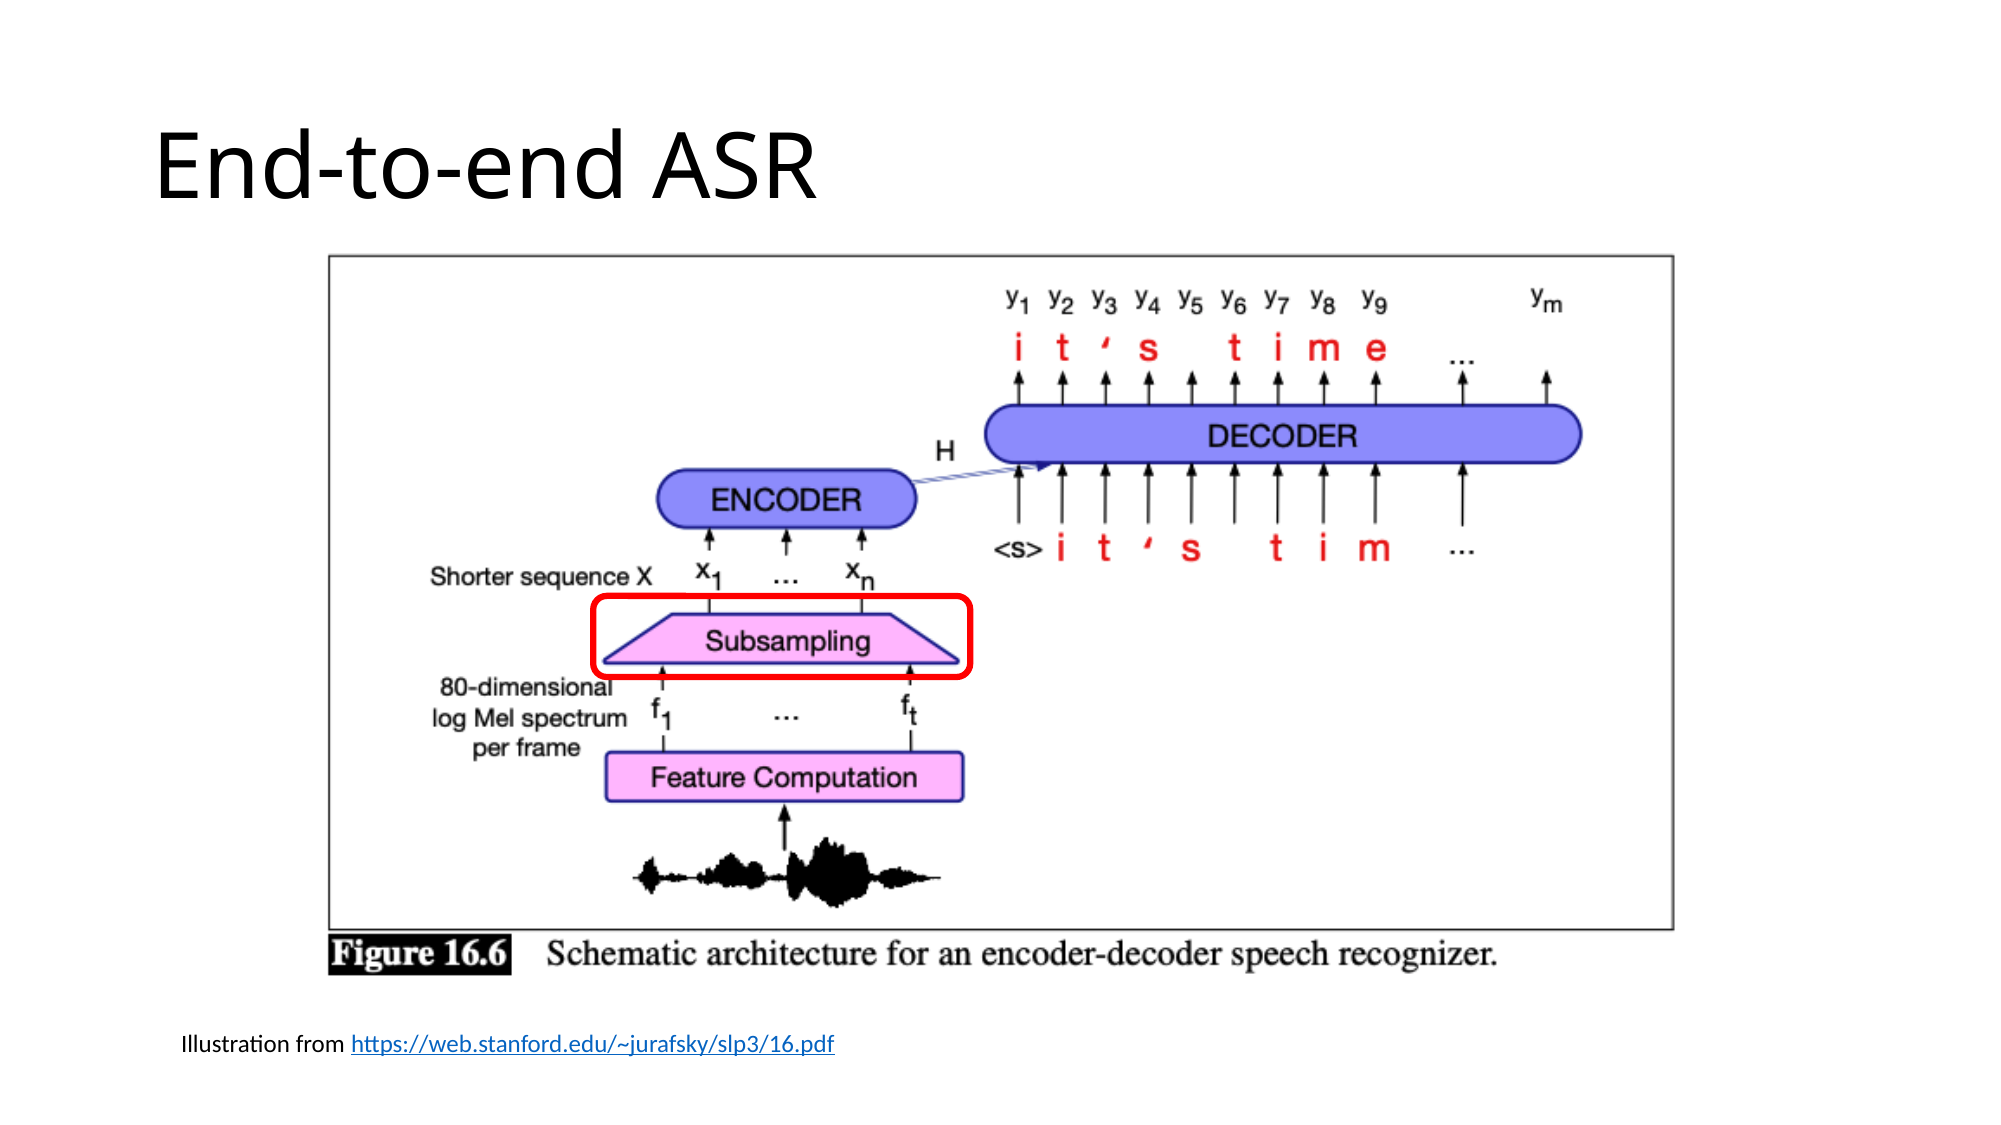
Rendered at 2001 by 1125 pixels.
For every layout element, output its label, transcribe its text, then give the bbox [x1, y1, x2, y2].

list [313, 235, 1687, 986]
text_box Illustration from https://web.stanford.edu/~jurafsky/slp3/16.pdf [166, 1019, 1385, 1065]
title End-to-end ASR [137, 59, 1863, 278]
